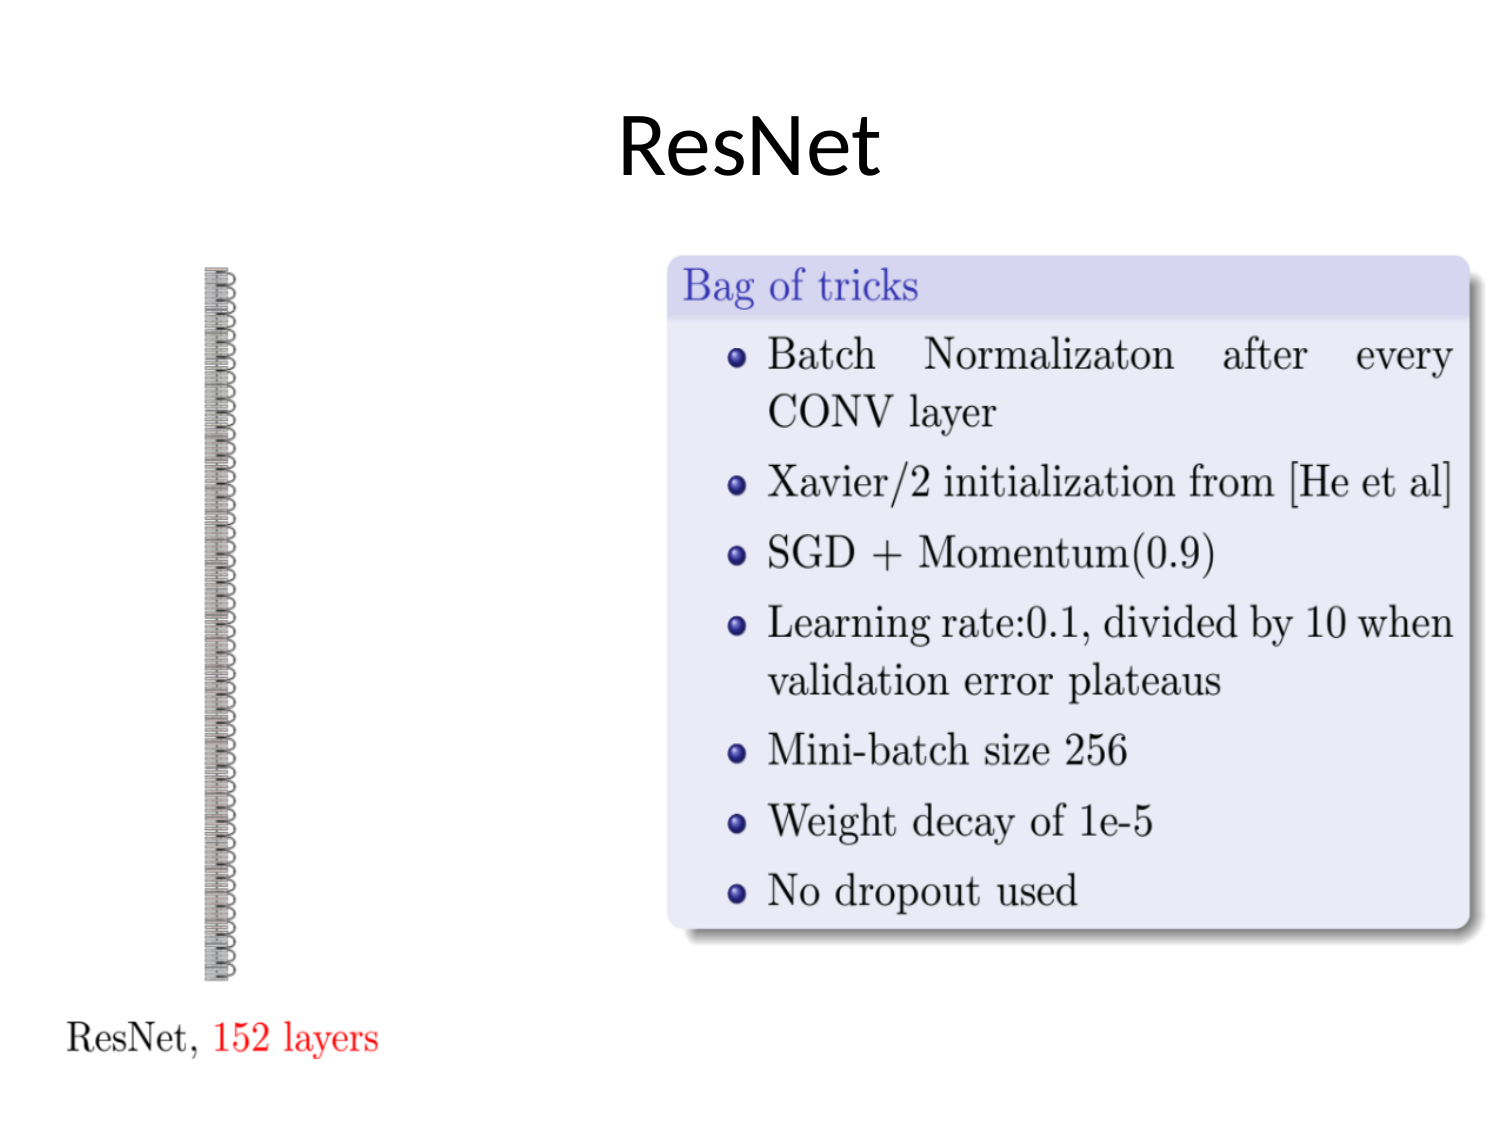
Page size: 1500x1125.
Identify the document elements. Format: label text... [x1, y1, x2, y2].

picture [6, 220, 1486, 1059]
title ResNet [75, 45, 1425, 219]
